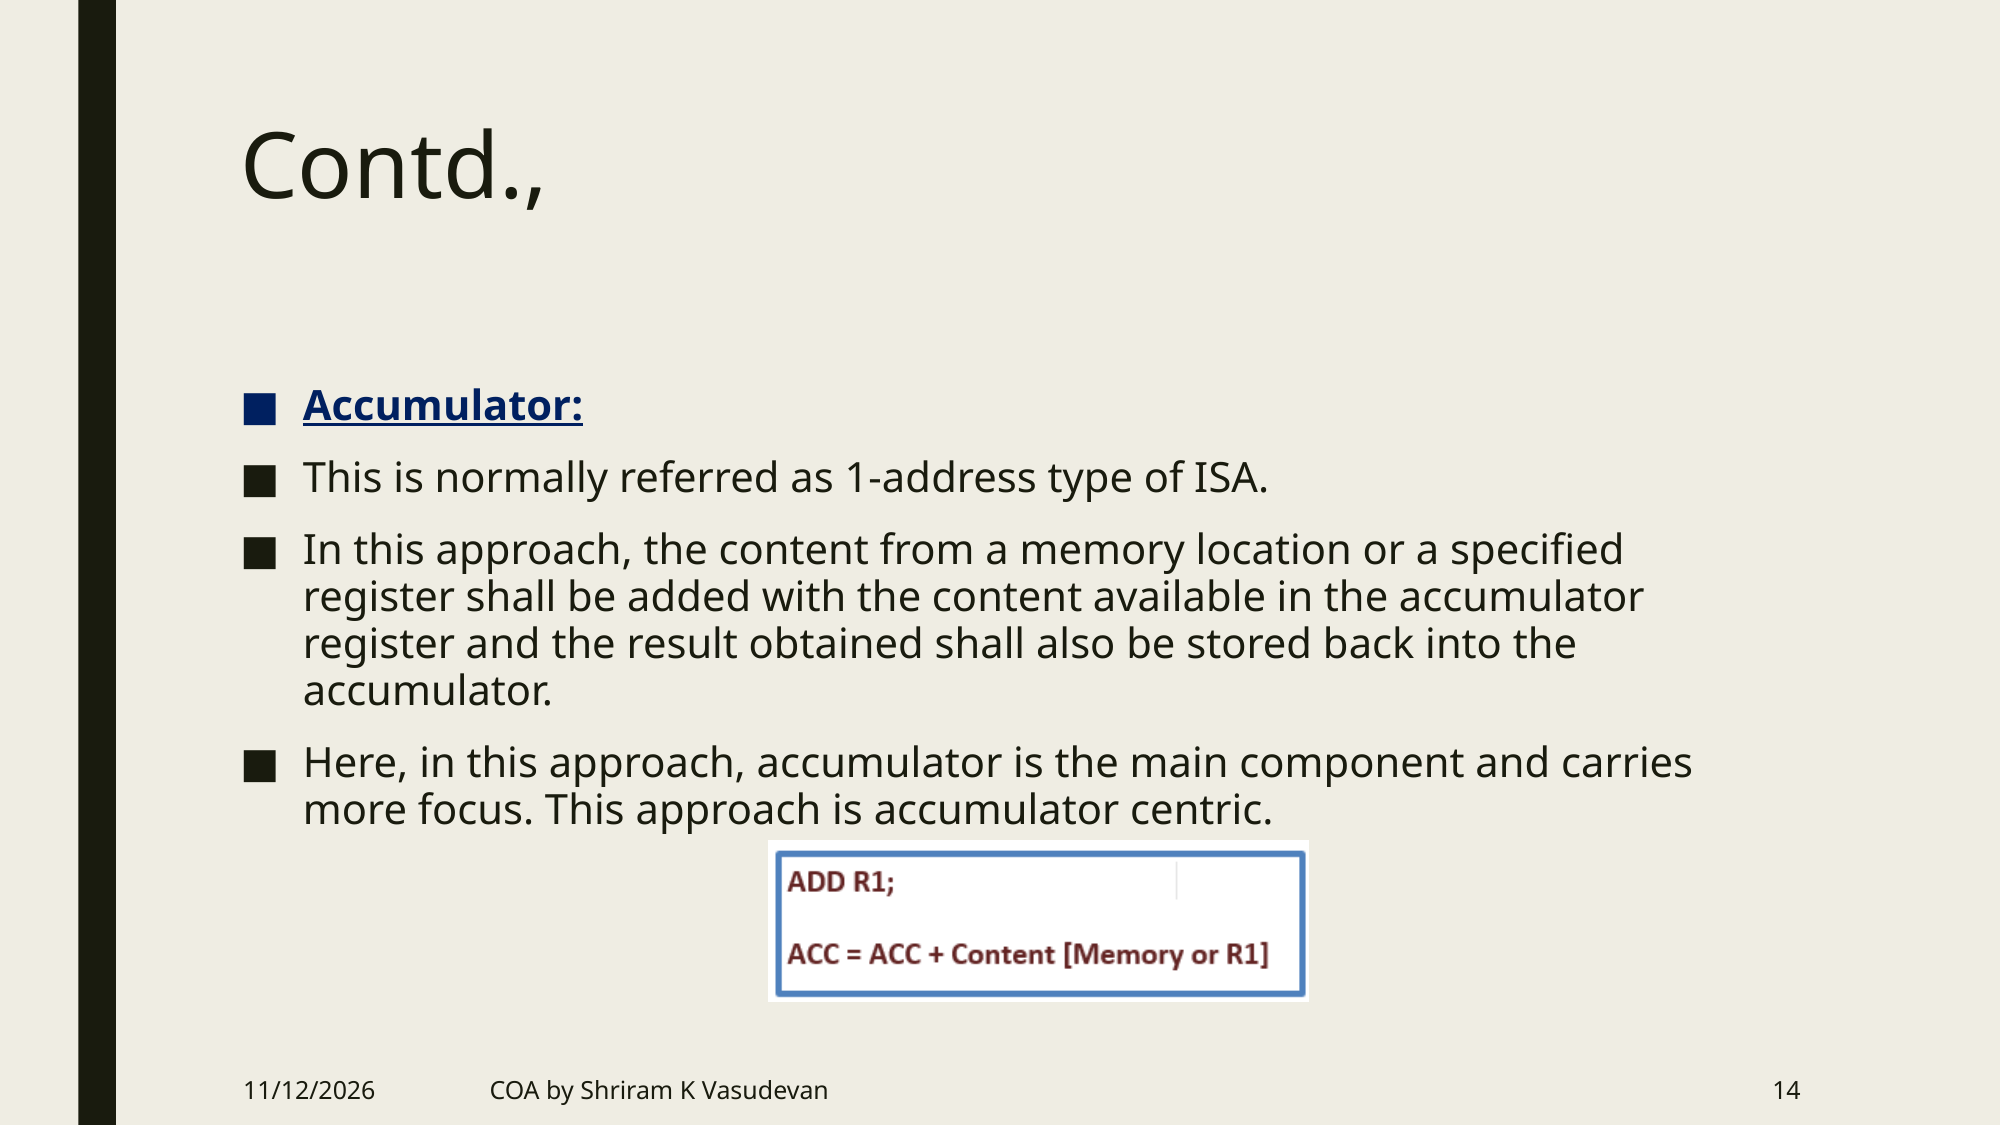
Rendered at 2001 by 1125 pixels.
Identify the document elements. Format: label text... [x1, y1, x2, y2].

list Accumulator: This is normally referred as 1-address type of ISA. In this approach, the content from a memory location or a specified register shall be added with the content available in the accumulator register and the result obtained shall also be stored back into the accumulator. Here, in this approach, accumulator is the main component and carries more focus. This approach is accumulator centric. [225, 375, 1800, 963]
title Contd., [225, 112, 1800, 357]
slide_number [228, 1058, 426, 1125]
picture [768, 840, 1309, 1002]
slide_number 14 [1553, 1058, 1816, 1125]
footer COA by Shriram K Vasudevan [474, 1058, 1505, 1125]
